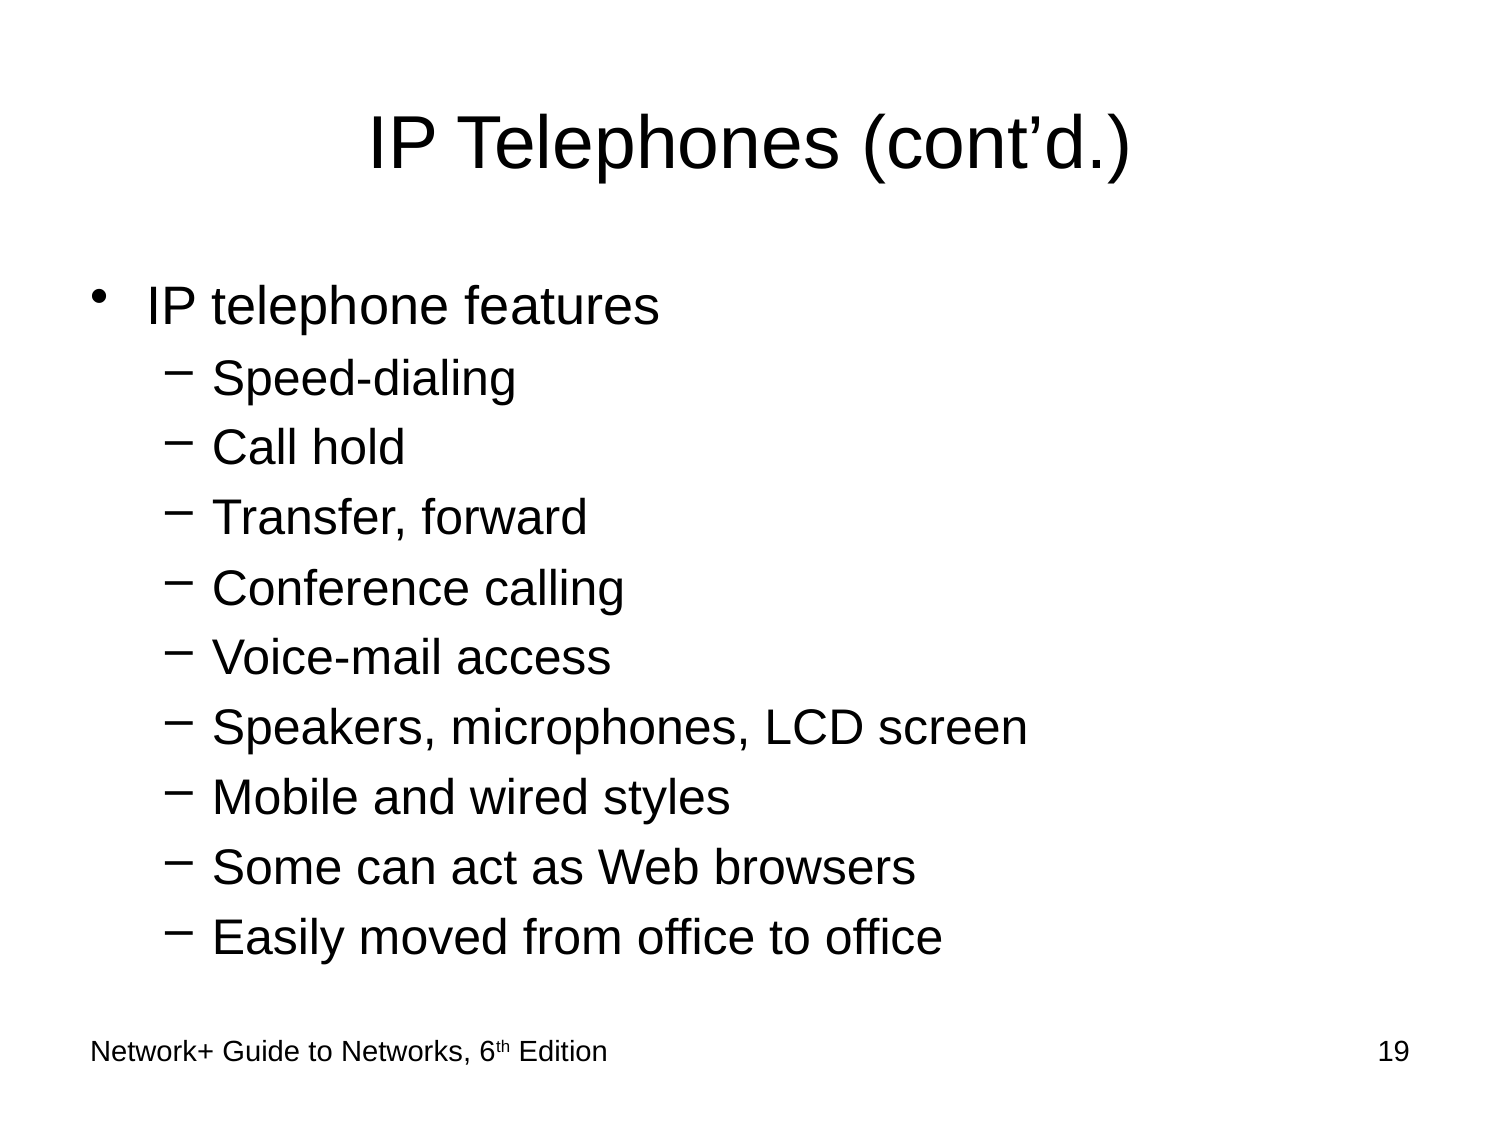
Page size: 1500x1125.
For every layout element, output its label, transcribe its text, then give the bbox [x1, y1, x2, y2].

list IP telephone features Speed-dialing Call hold Transfer, forward Conference calling Voice-mail access Speakers, microphones, LCD screen Mobile and wired styles Some can act as Web browsers Easily moved from office to office [75, 262, 1425, 1005]
title IP Telephones (cont’d.) [75, 45, 1425, 233]
slide_number 19 [1074, 1024, 1426, 1103]
footer Network+ Guide to Networks, 6th Edition [74, 1024, 988, 1103]
